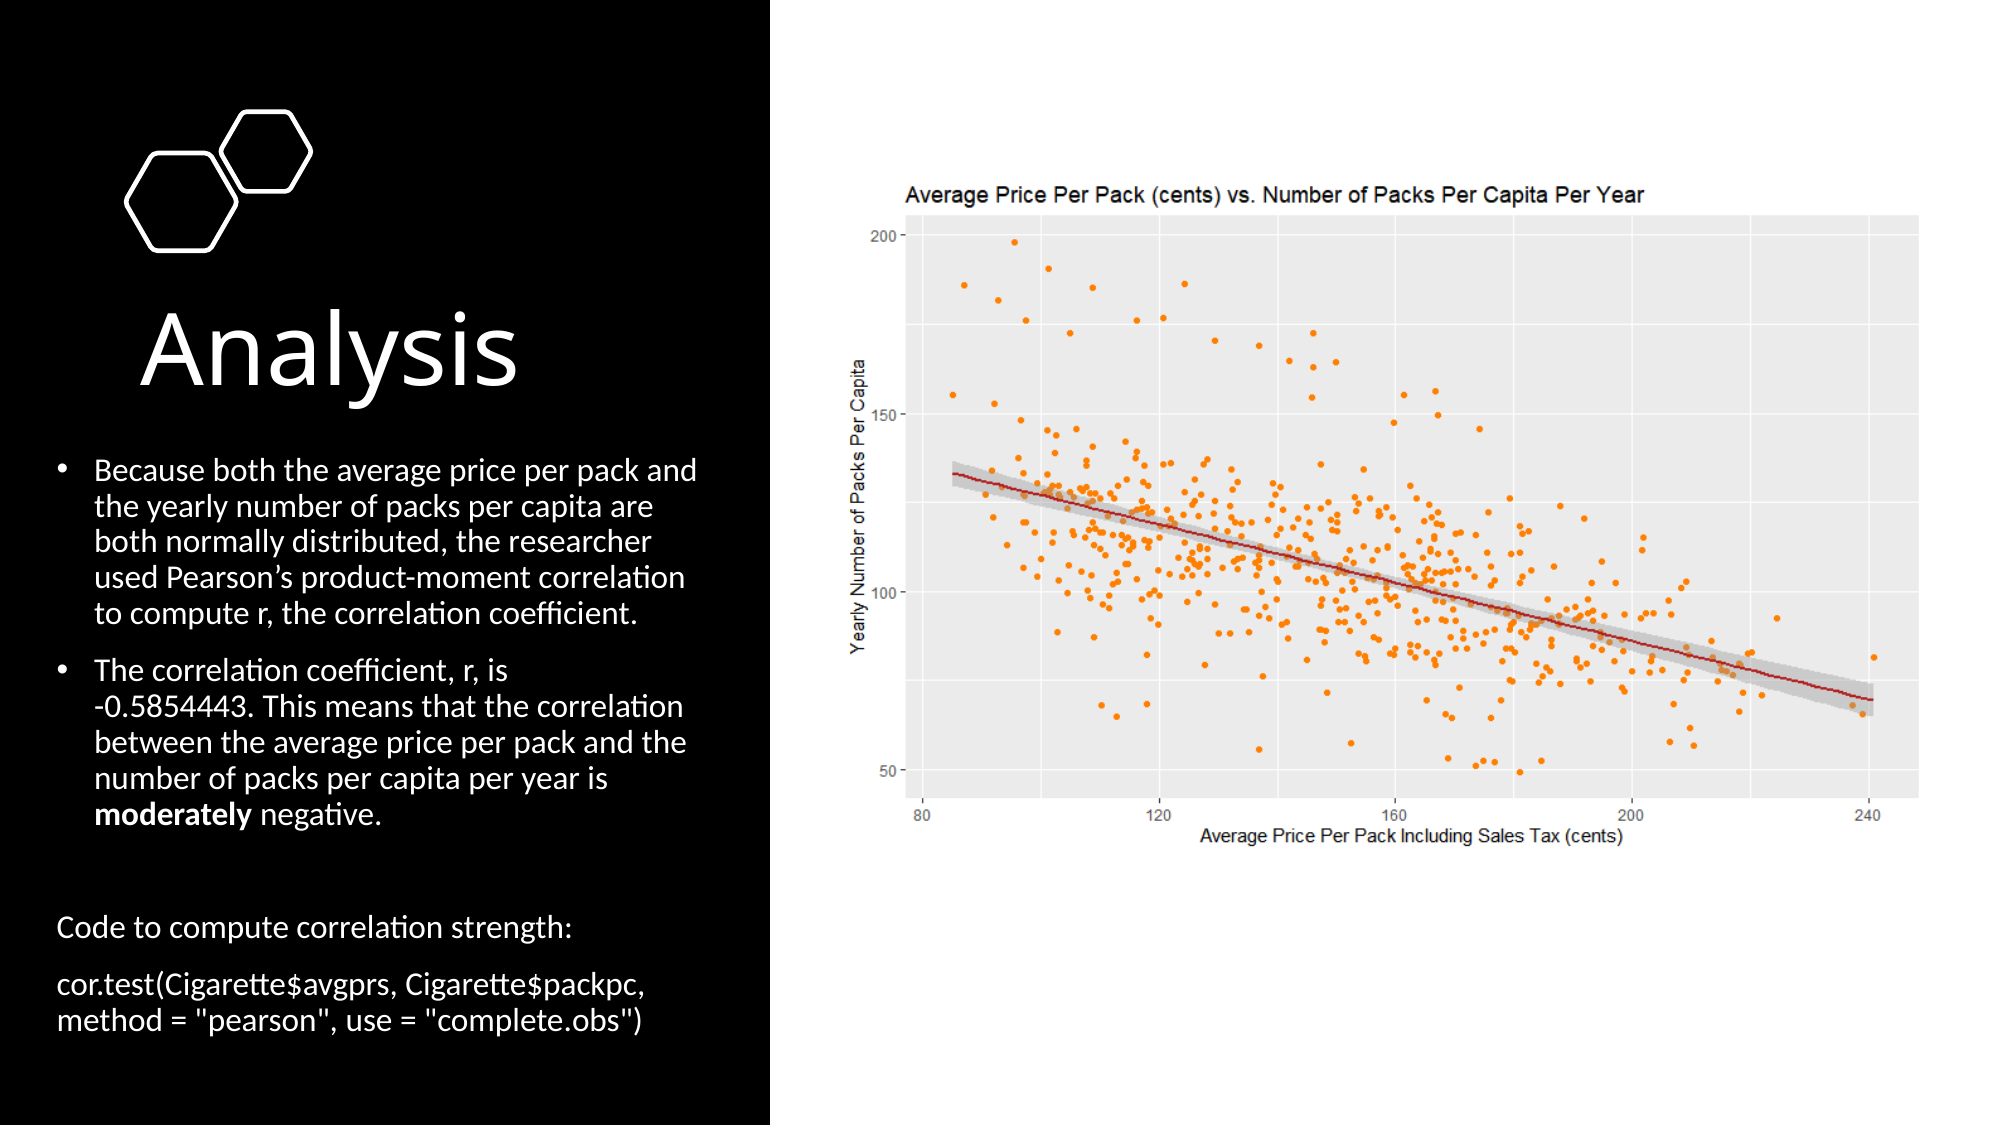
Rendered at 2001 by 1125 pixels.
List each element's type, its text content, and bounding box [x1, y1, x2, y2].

list Because both the average price per pack and the yearly number of packs per capita are both normally distributed, the researcher used Pearson’s product-moment correlation to compute r, the correlation coefficient. The correlation coefficient, r, is -0.5854443. This means that the correlation between the average price per pack and the number of packs per capita per year is moderately negative. Code to compute correlation strength: cor.test(Cigarette$avgprs, Cigarette$packpc, method = "pearson", use = "complete.obs") [41, 444, 729, 904]
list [839, 175, 1929, 855]
text_box [771, 0, 2000, 1125]
title Analysis [125, 292, 714, 444]
text_box [0, 0, 771, 1125]
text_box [125, 111, 311, 251]
